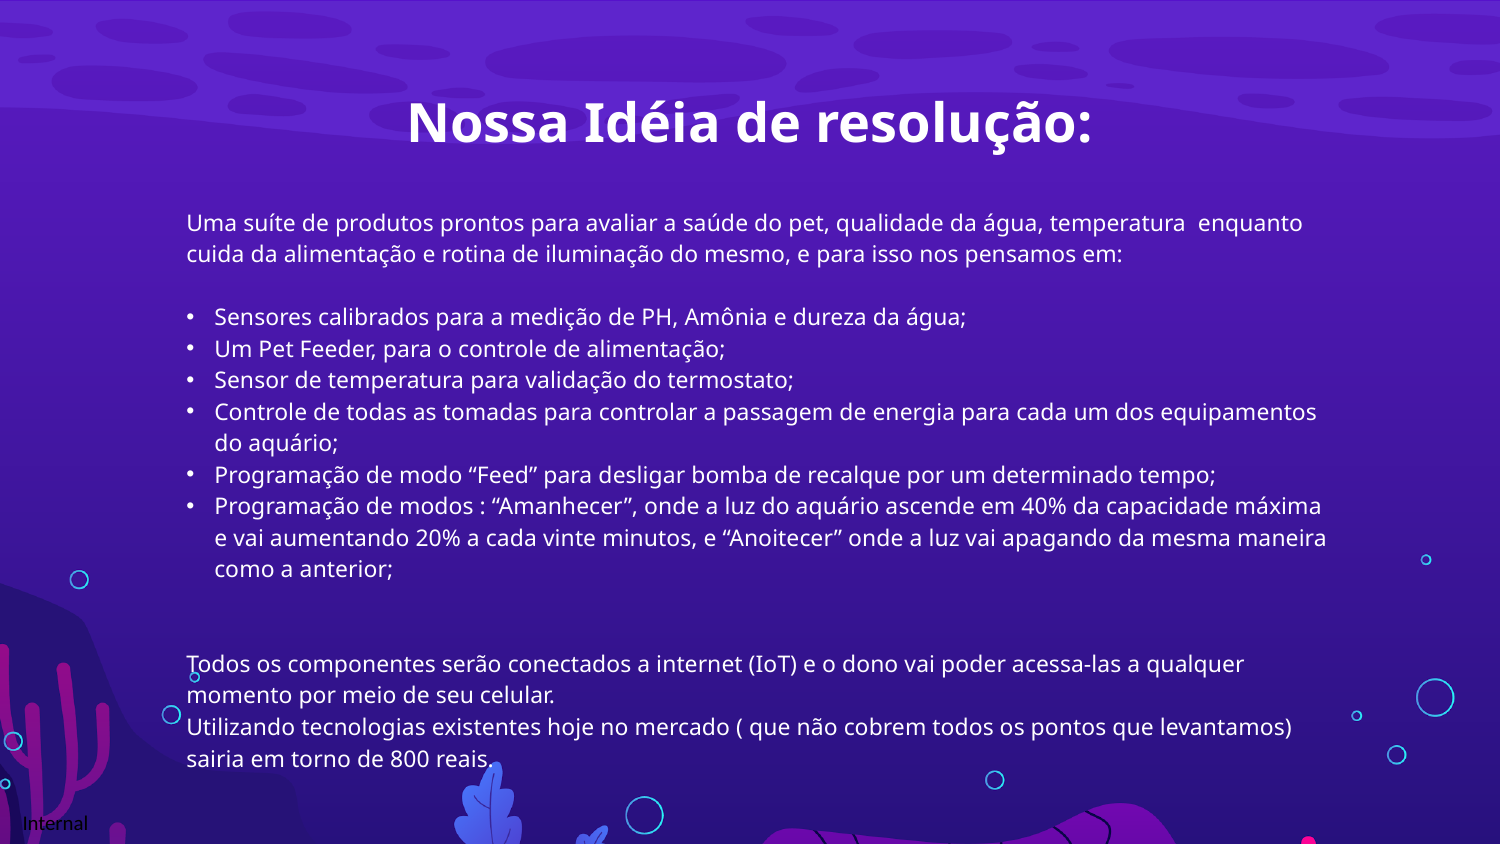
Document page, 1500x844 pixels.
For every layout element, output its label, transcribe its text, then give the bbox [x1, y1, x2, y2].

title Nossa Idéia de resolução: [116, 72, 1384, 167]
picture [0, 0, 1500, 844]
list Uma suíte de produtos prontos para avaliar a saúde do pet, qualidade da água, temperatura enquanto cuida da alimentação e rotina de iluminação do mesmo, e para isso nos pensamos em: Sensores calibrados para a medição de PH, Amônia e dureza da água; Um Pet Feeder, para o controle de alimentação; Sensor de temperatura para validação do termostato; Controle de todas as tomadas para controlar a passagem de energia para cada um dos equipamentos do aquário; Programação de modo “Feed” para desligar bomba de recalque por um determinado tempo; Programação de modos : “Amanhecer”, onde a luz do aquário ascende em 40% da capacidade máxima e vai aumentando 20% a cada vinte minutos, e “Anoitecer” onde a luz vai apagando da mesma maneira como a anterior; Todos os componentes serão conectados a internet (IoT) e o dono vai poder acessa-las a qualquer momento por meio de seu celular. Utilizando tecnologias existentes hoje no mercado ( que não cobrem todos os pontos que levantamos) sairia em torno de 800 reais. [148, 189, 1352, 756]
